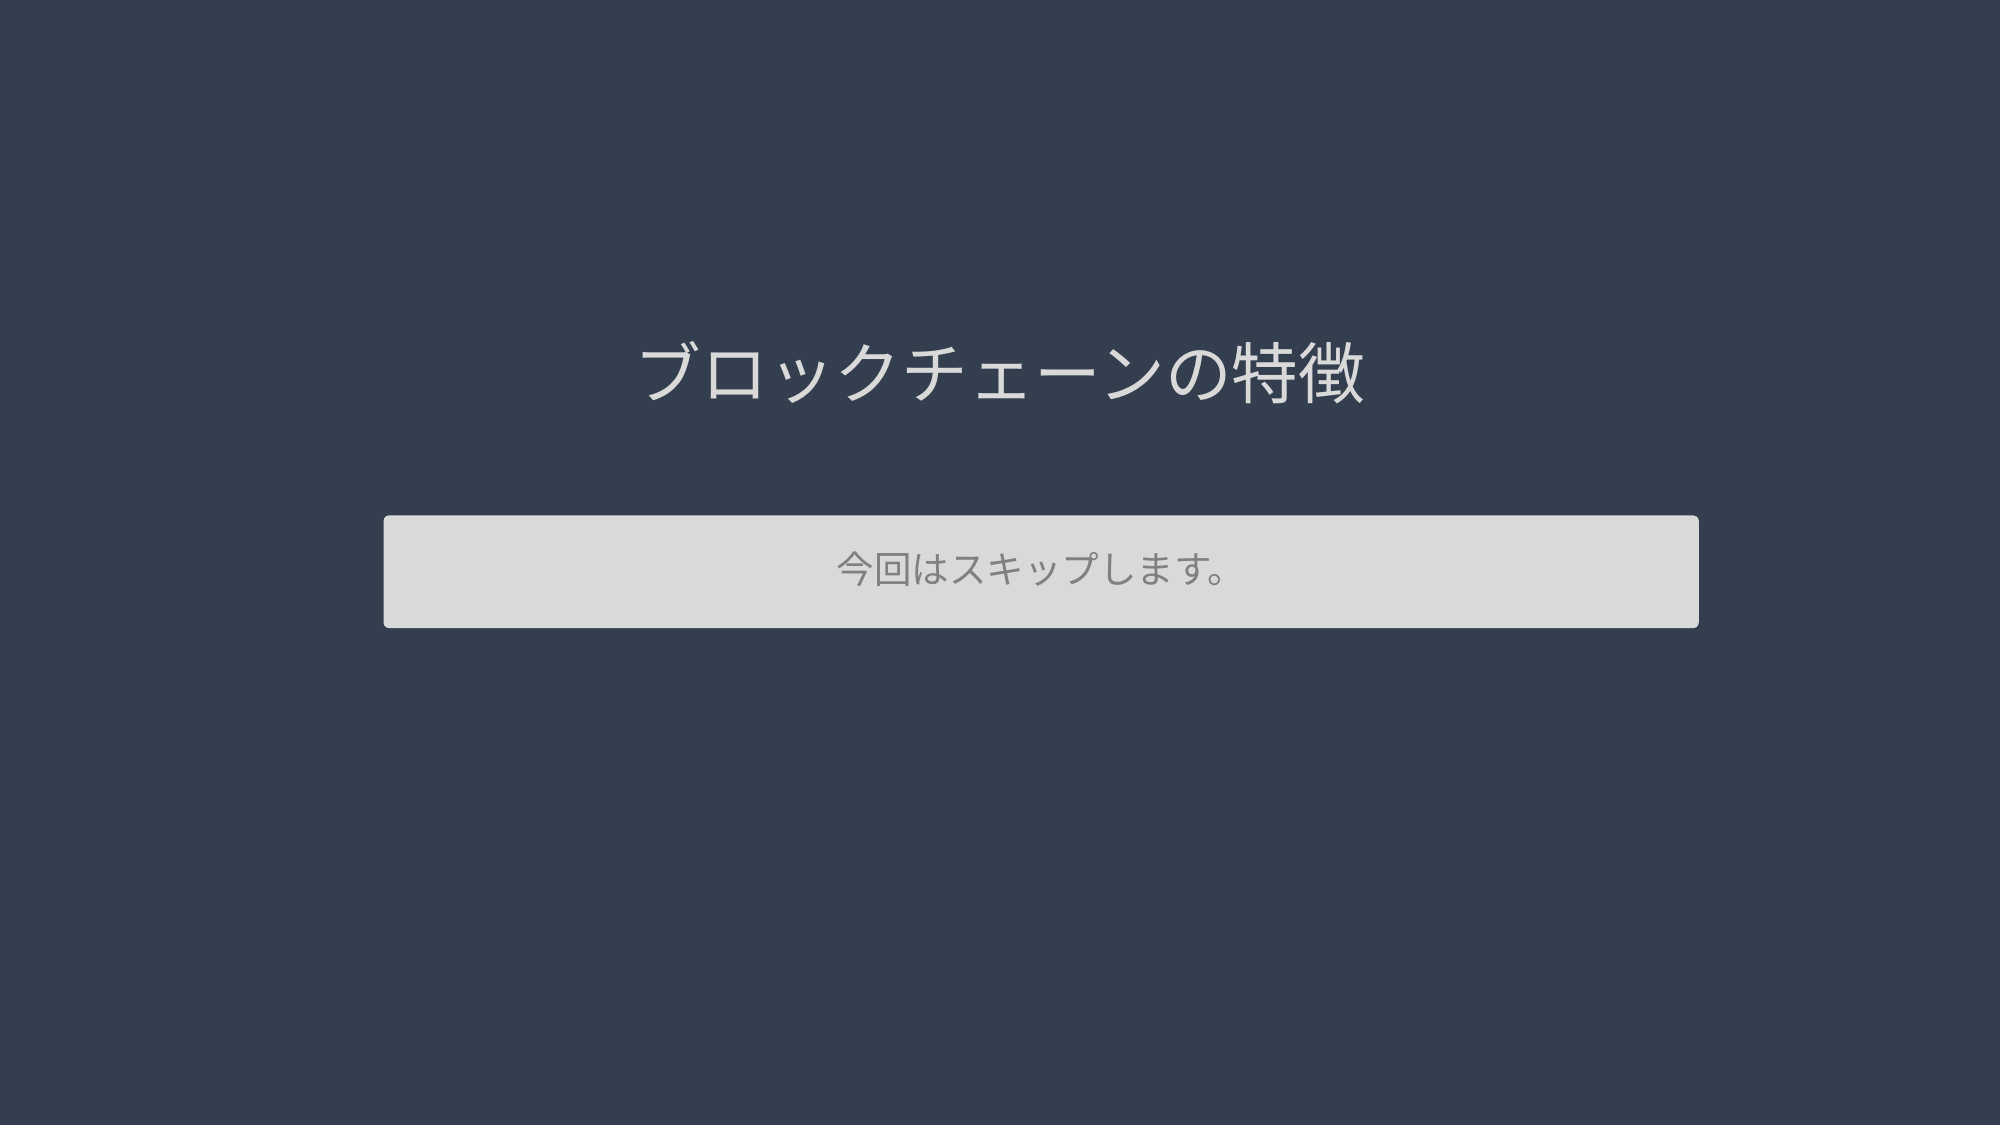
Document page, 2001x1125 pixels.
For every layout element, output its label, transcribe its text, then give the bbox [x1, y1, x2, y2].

title ブロックチェーンの特徴 [428, 282, 1572, 472]
text_box 今回はスキップします。 [382, 514, 1700, 630]
